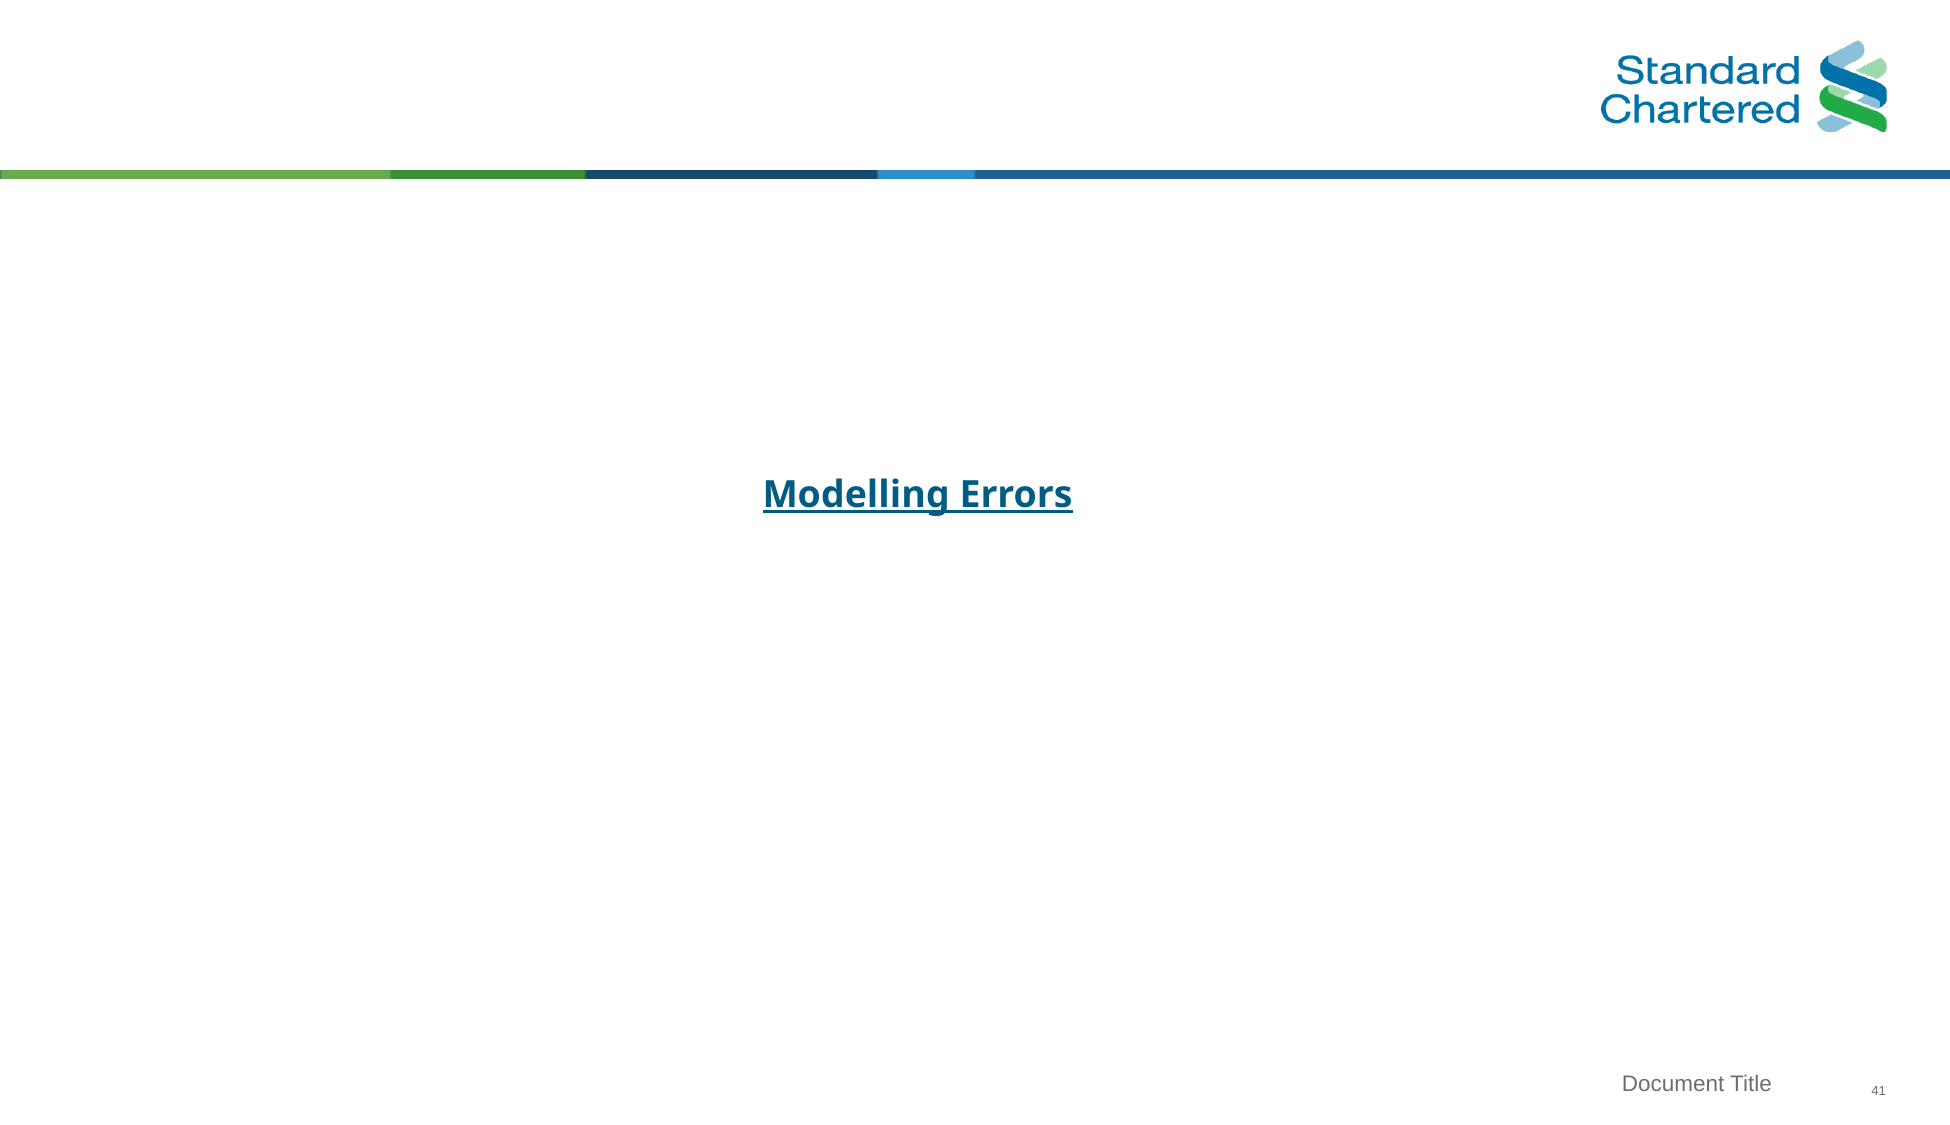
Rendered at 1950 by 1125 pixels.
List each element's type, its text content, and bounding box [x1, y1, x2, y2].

list Modelling Errors [762, 474, 1225, 1113]
picture [0, 170, 1950, 179]
